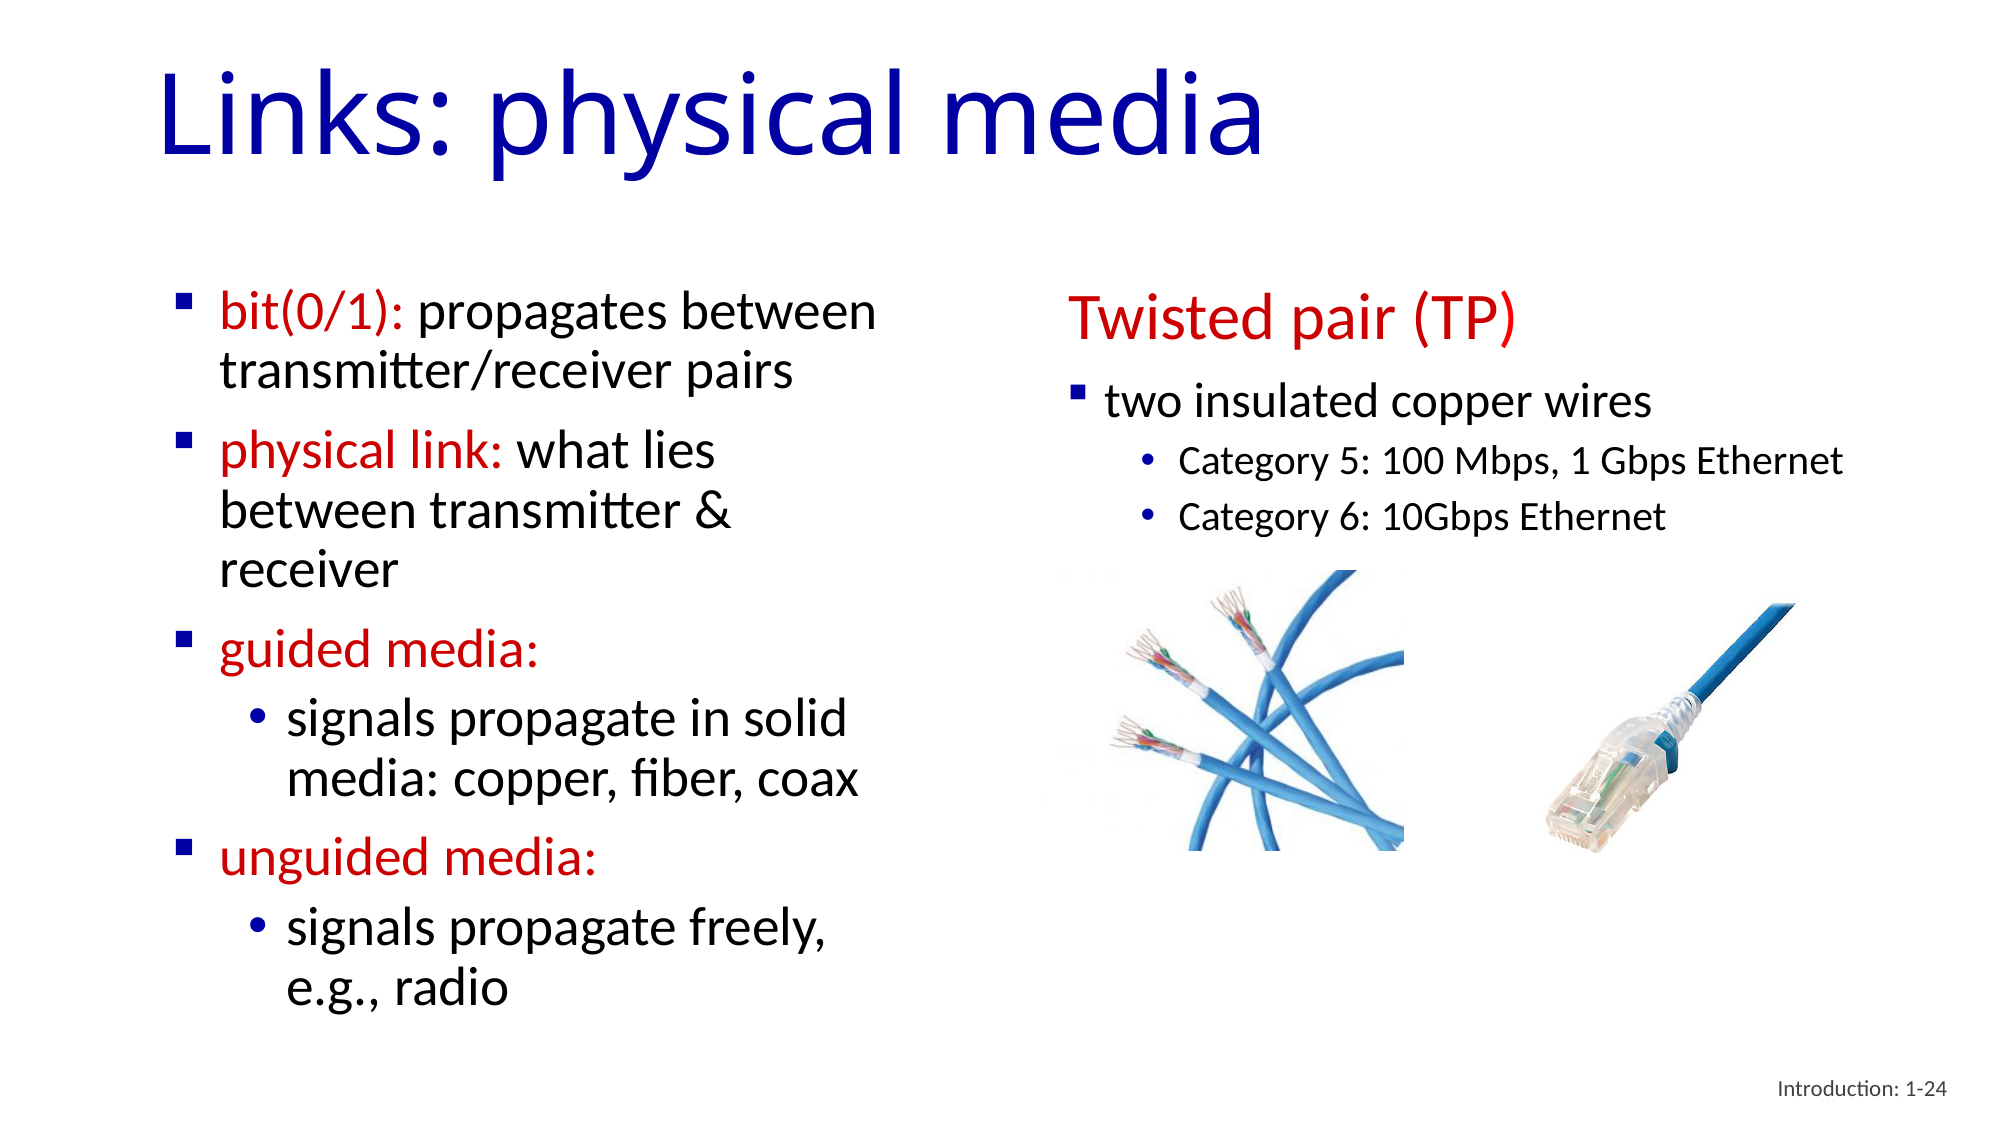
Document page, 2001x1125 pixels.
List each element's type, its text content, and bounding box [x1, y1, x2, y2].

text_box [1038, 274, 1880, 867]
text_box bit(0/1): propagates between transmitter/receiver pairs physical link: what lies between transmitter & receiver guided media: signals propagate in solid media: copper, fiber, coax unguided media: signals propagate freely, e.g., radio [156, 274, 918, 1037]
slide_number Introduction: 1-24 [1512, 1056, 1963, 1117]
title Links: physical media [139, 44, 1865, 192]
